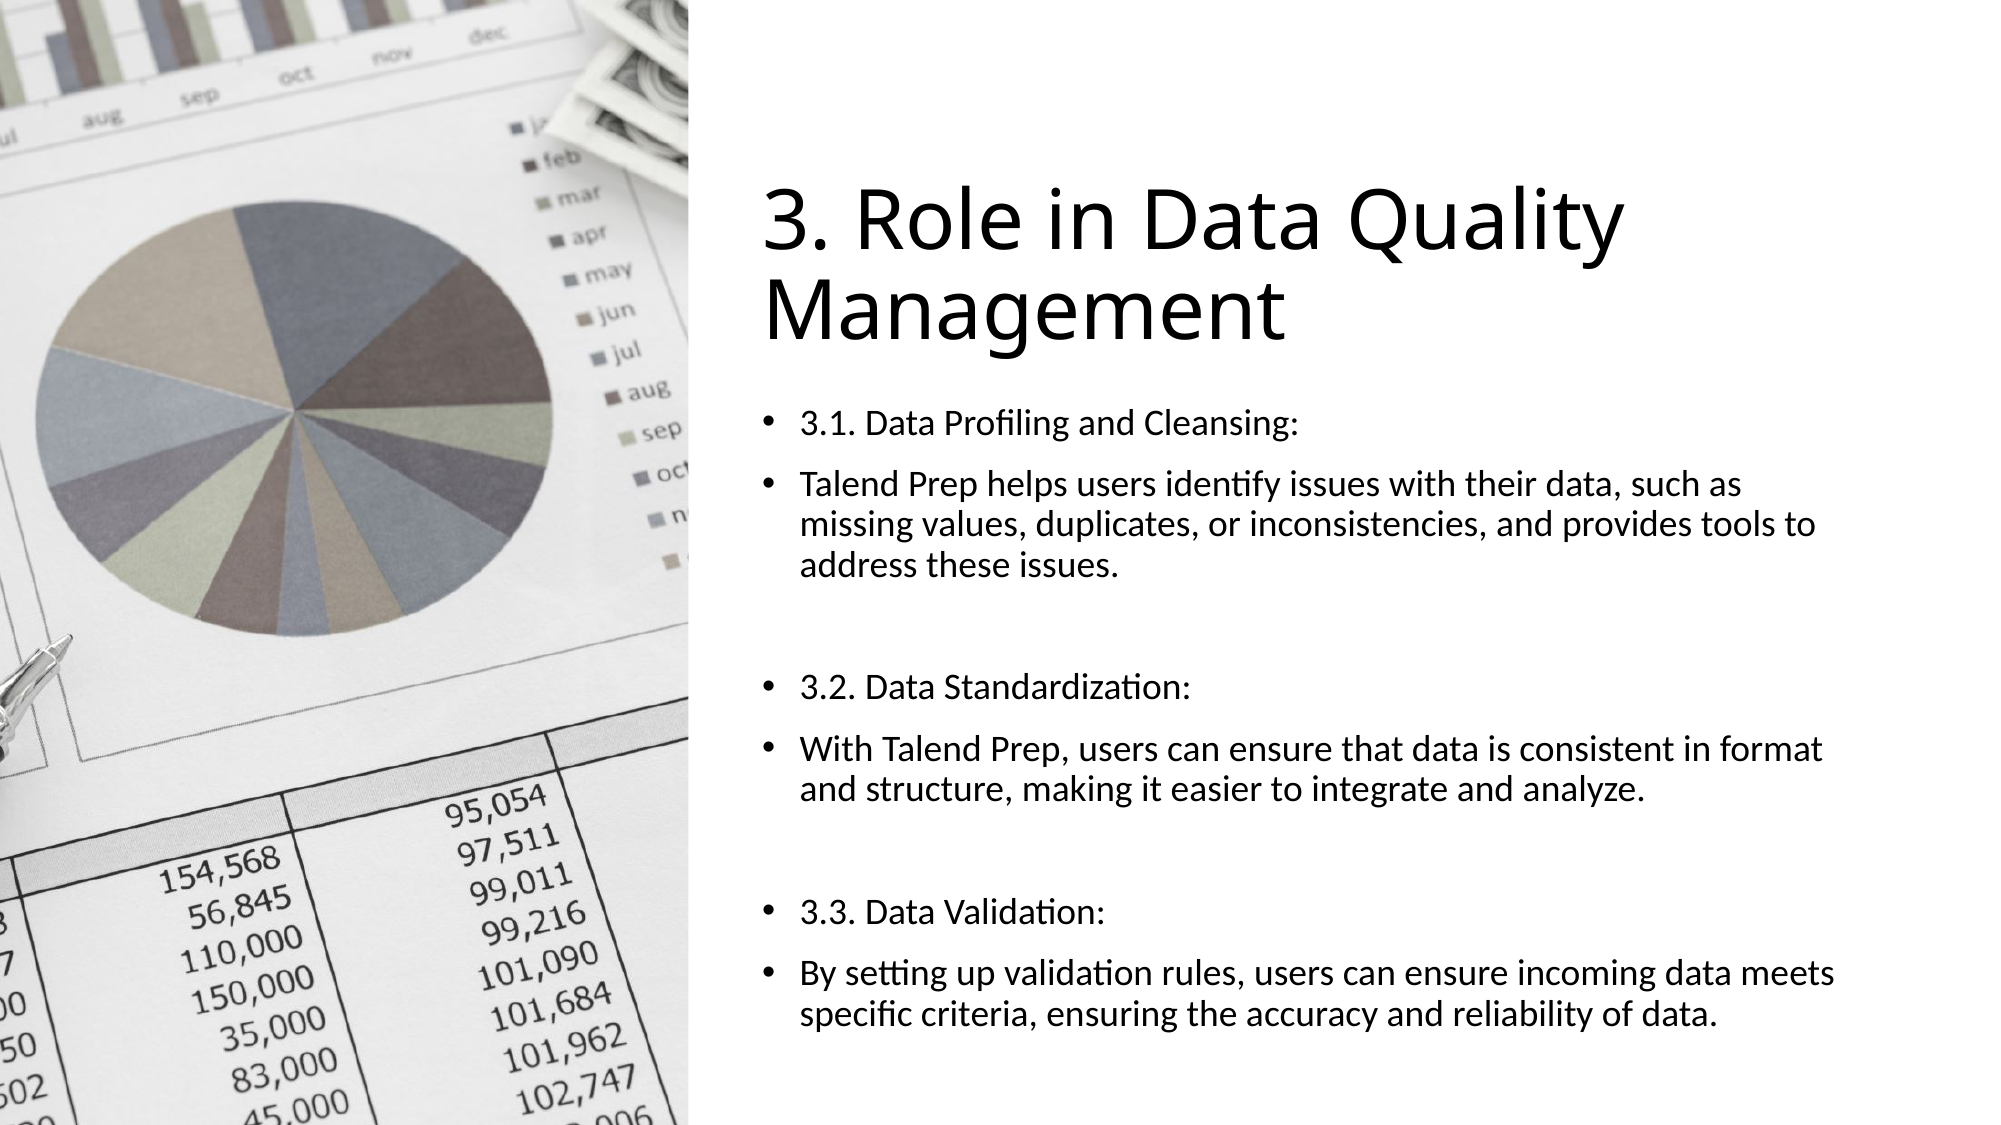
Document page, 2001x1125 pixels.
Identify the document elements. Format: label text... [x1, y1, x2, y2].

text_box [689, 0, 2000, 1125]
picture [0, 0, 689, 1125]
title 3. Role in Data Quality Management [746, 90, 1863, 365]
list 3.1. Data Profiling and Cleansing: Talend Prep helps users identify issues with their data, such as missing values, duplicates, or inconsistencies, and provides tools to address these issues. 3.2. Data Standardization: With Talend Prep, users can ensure that data is consistent in format and structure, making it easier to integrate and analyze. 3.3. Data Validation: By setting up validation rules, users can ensure incoming data meets specific criteria, ensuring the accuracy and reliability of data. [746, 395, 1863, 1004]
